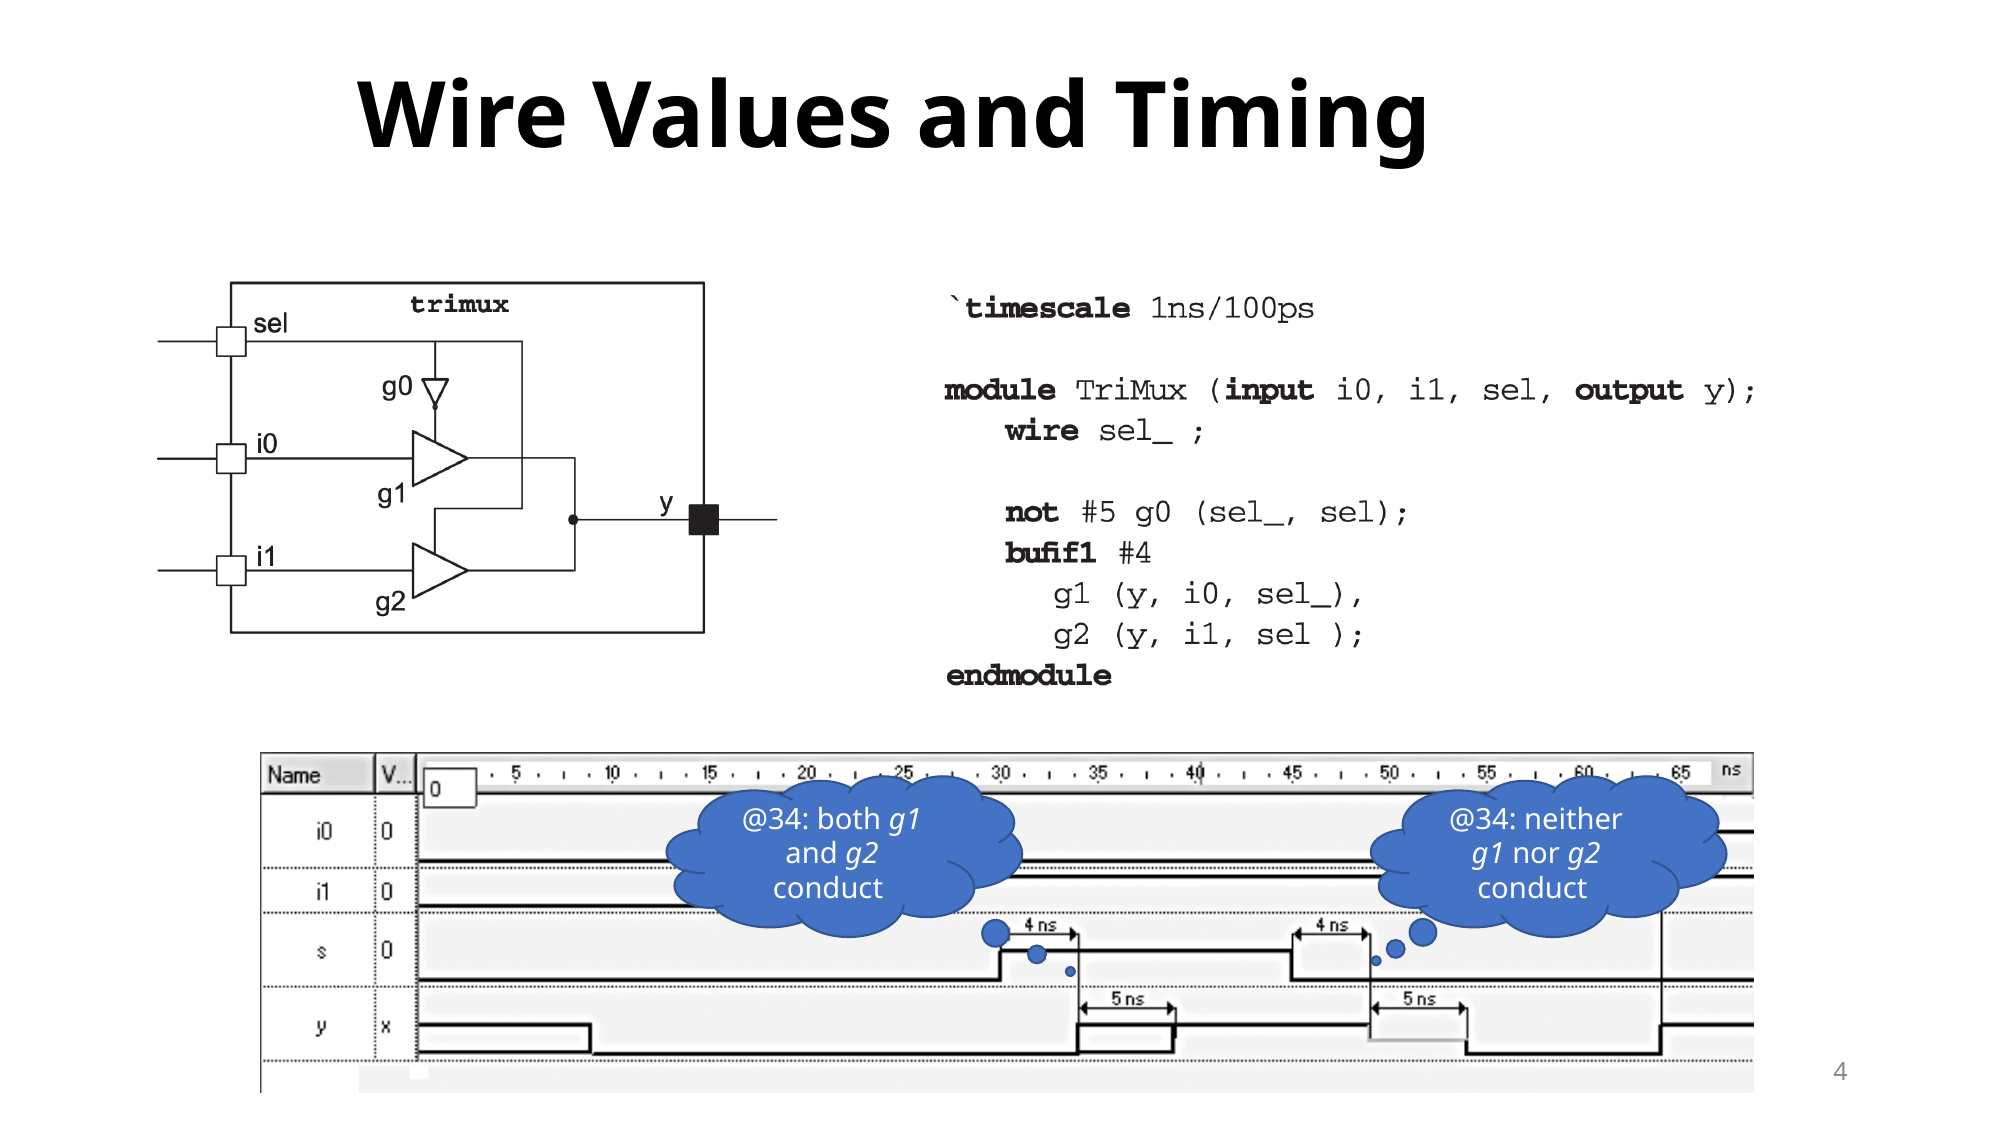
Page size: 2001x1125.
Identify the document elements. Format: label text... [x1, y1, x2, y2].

picture [230, 725, 1770, 1118]
picture [925, 268, 1770, 711]
title Wire Values and Timing [44, 36, 1770, 200]
picture [137, 253, 792, 672]
slide_number 4 [1770, 1042, 1863, 1103]
